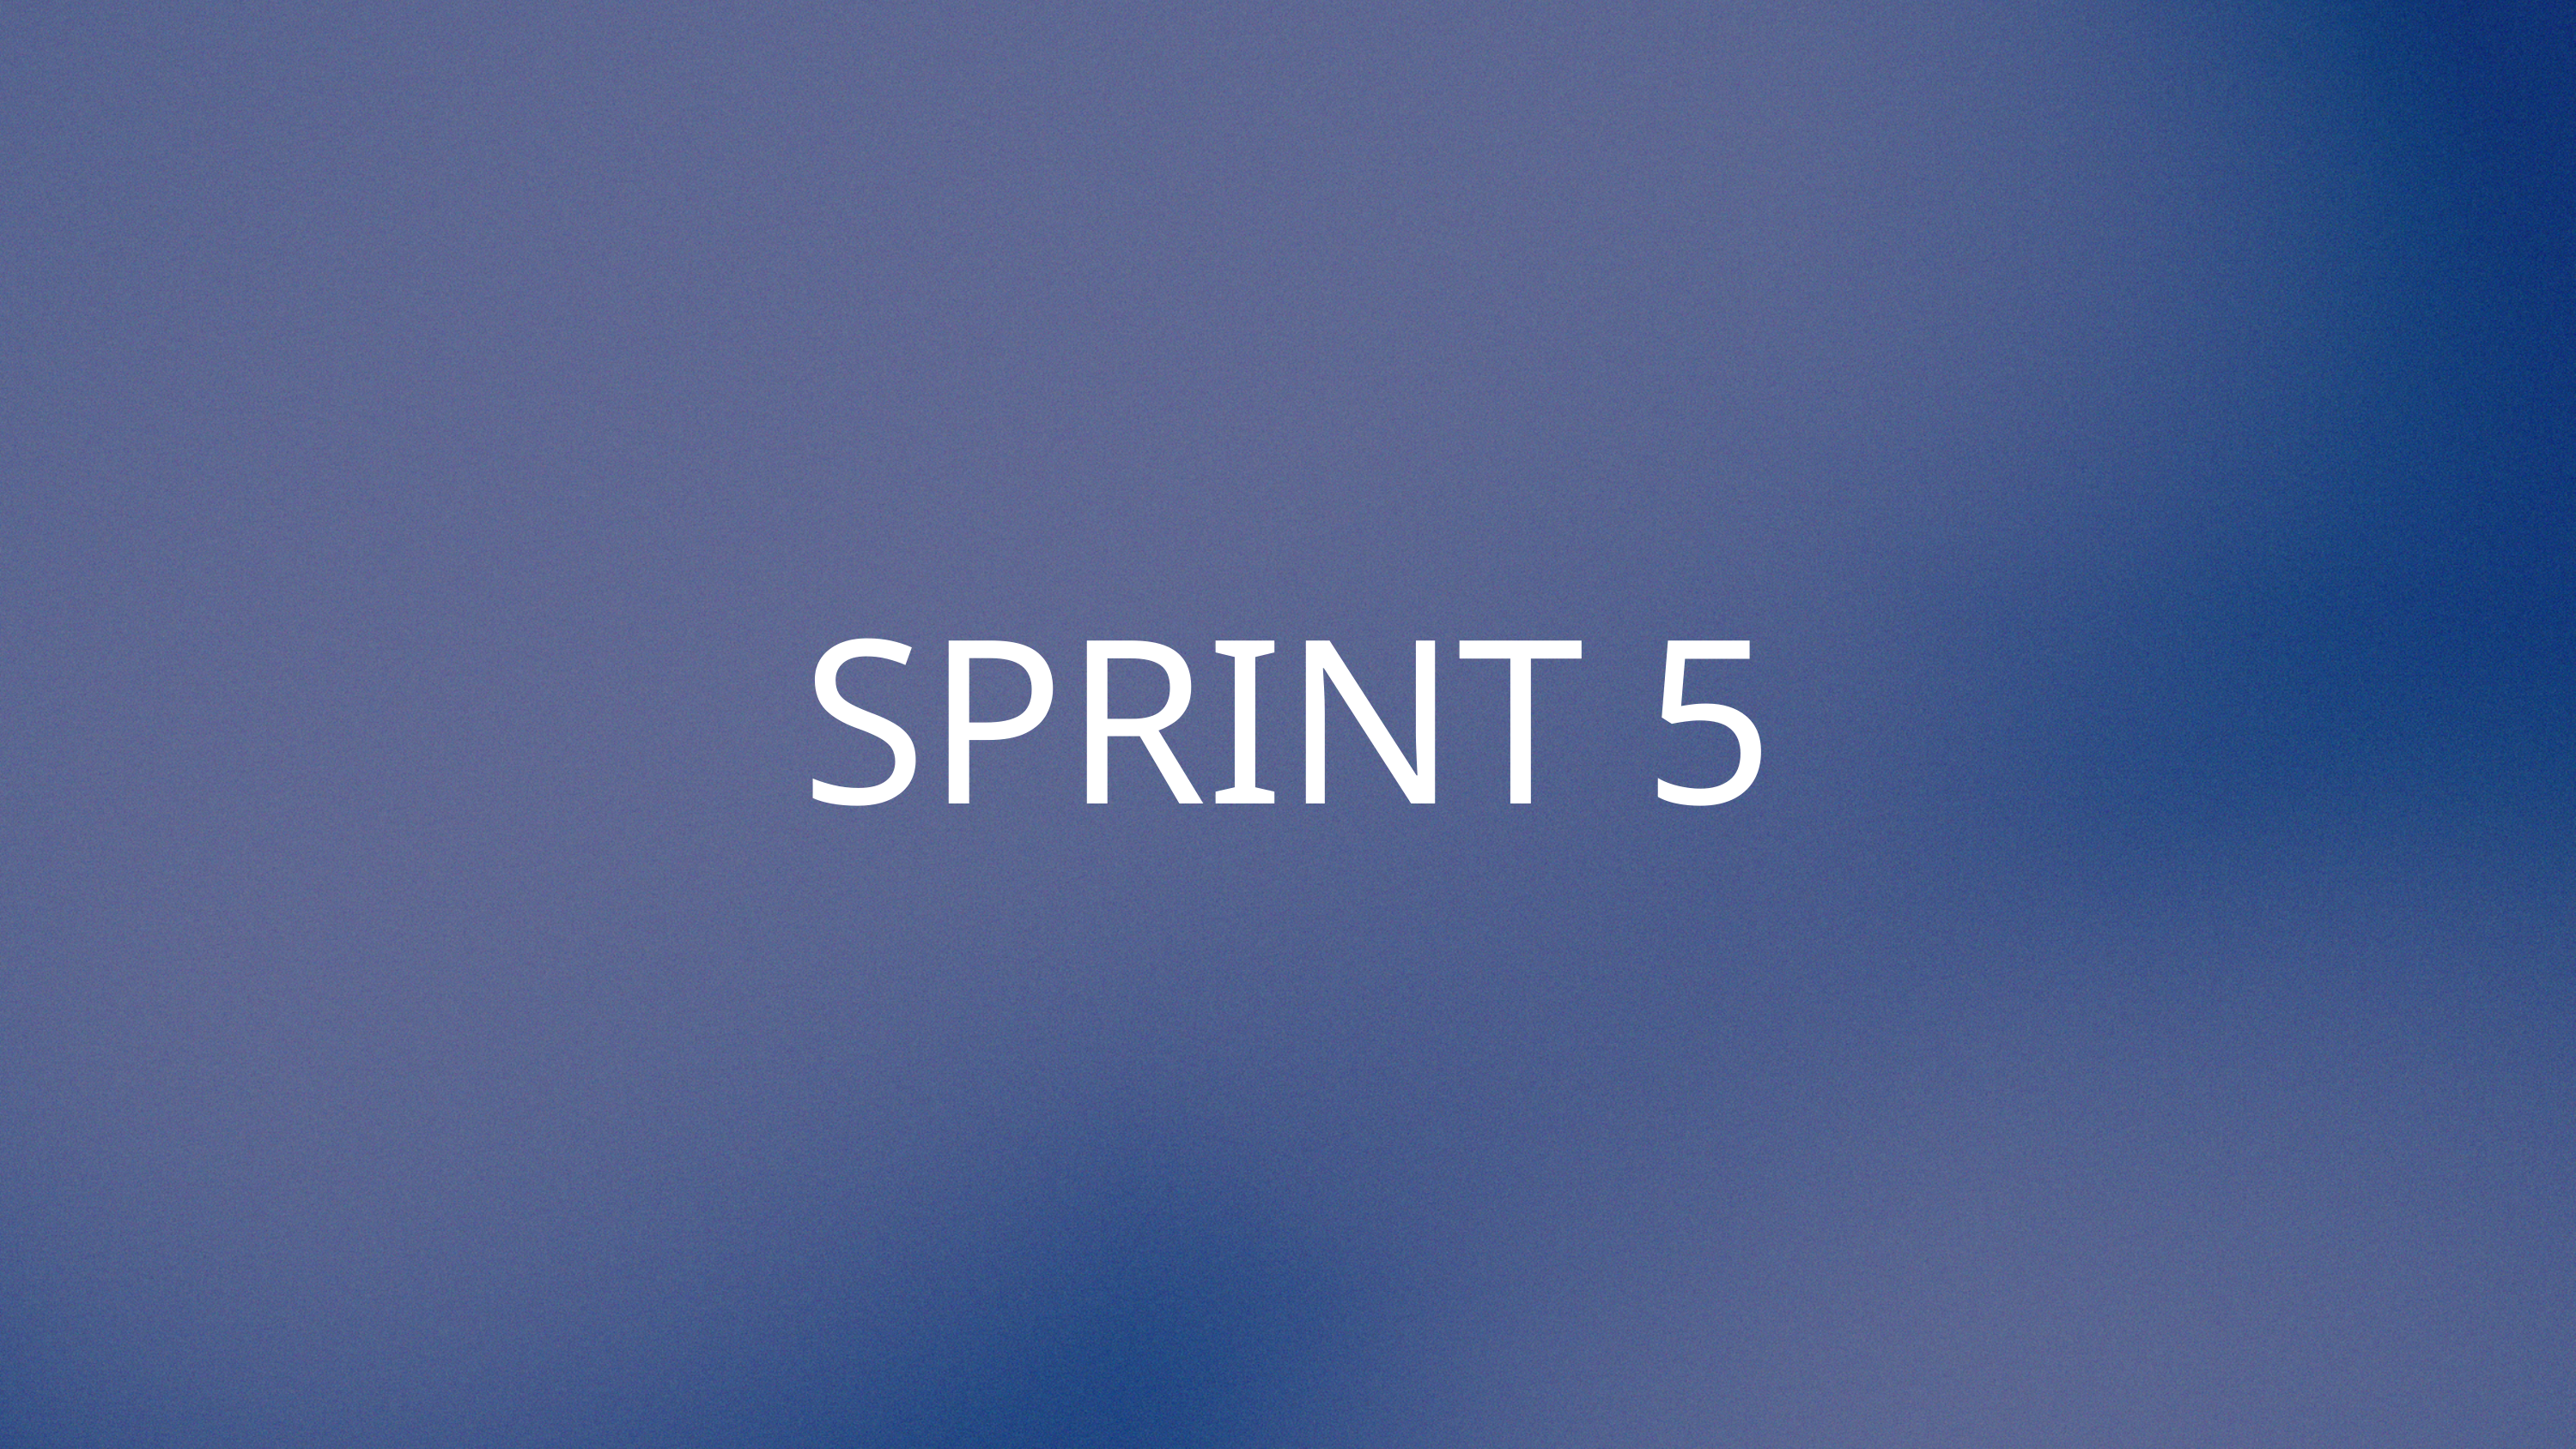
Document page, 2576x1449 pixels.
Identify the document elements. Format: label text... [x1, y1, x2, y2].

text_box [0, 0, 2576, 1449]
text_box SPRINT 5 [749, 621, 1827, 850]
